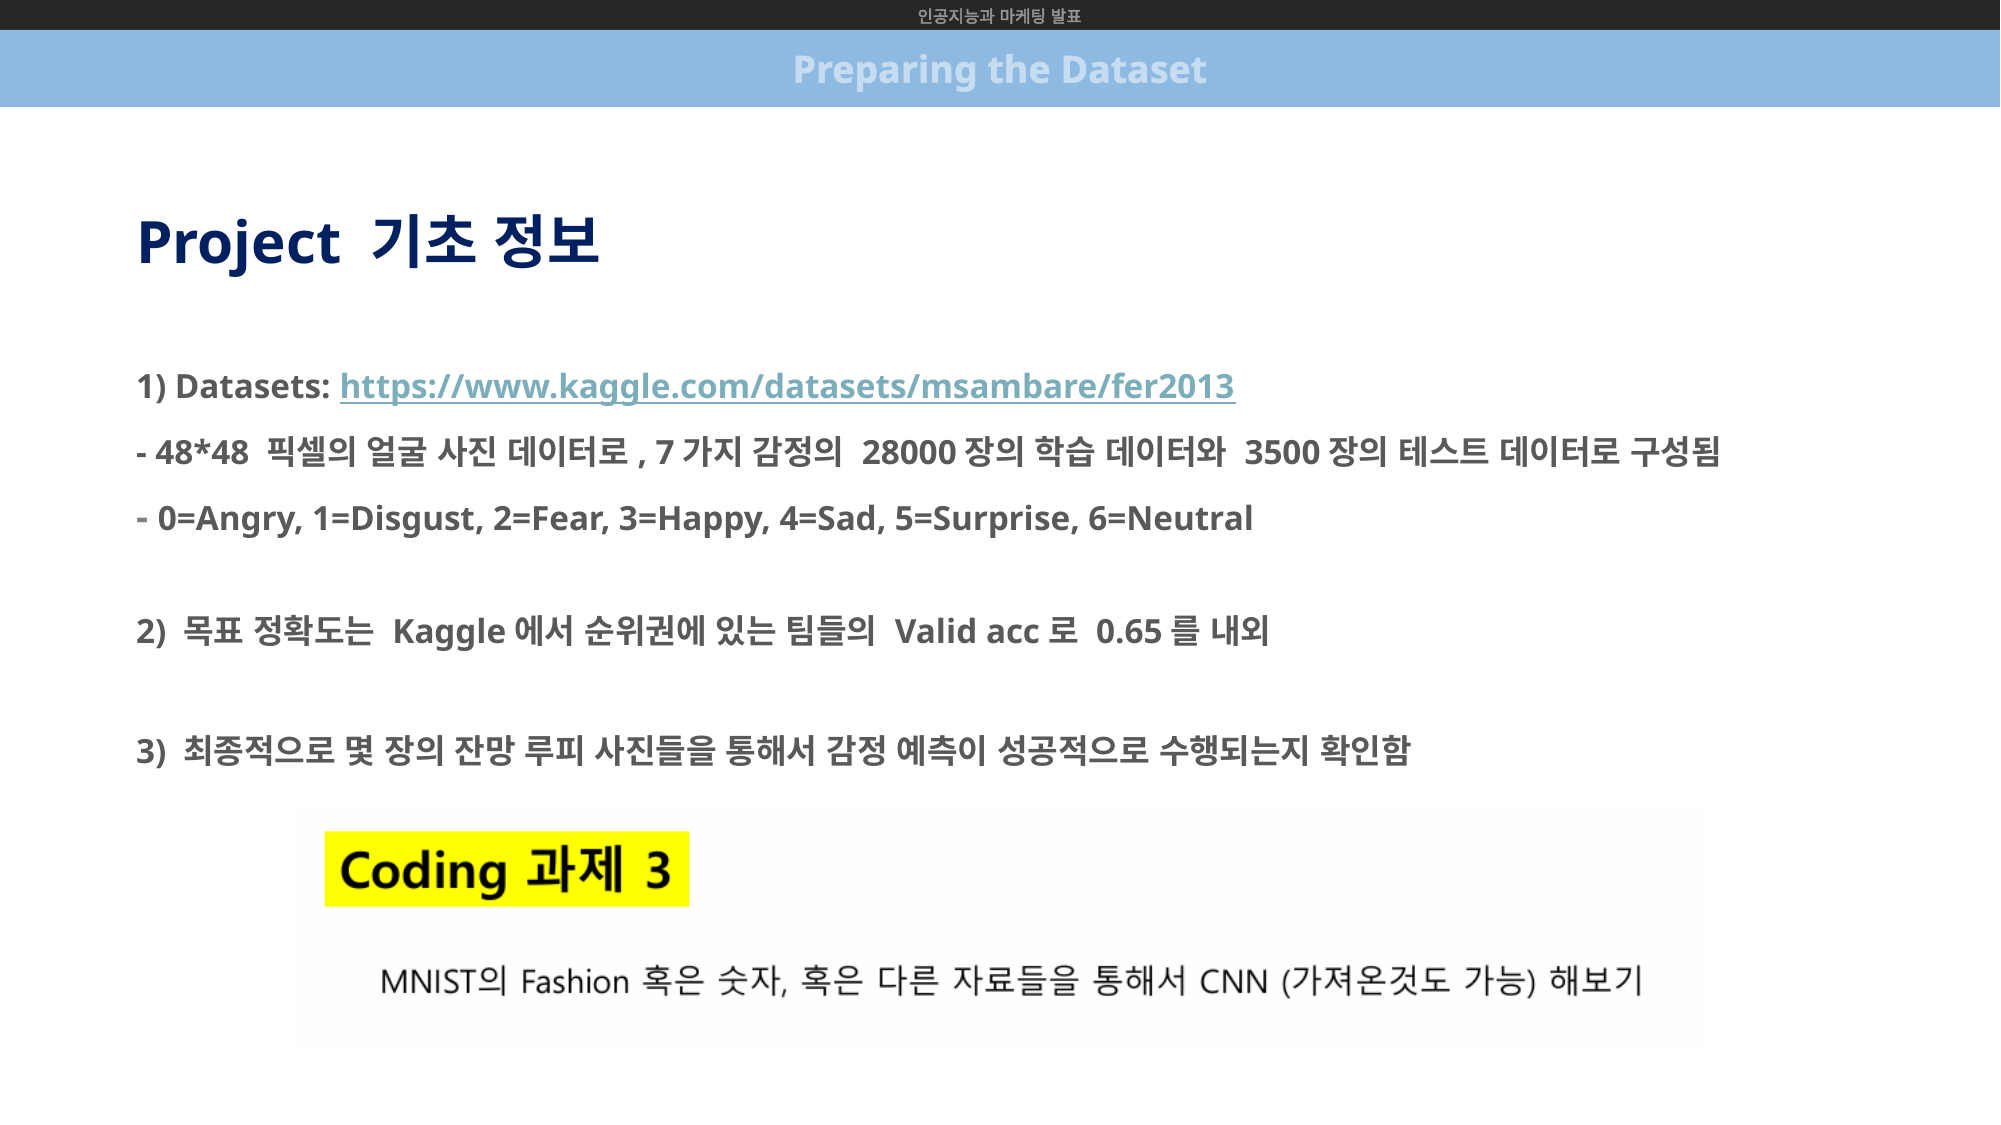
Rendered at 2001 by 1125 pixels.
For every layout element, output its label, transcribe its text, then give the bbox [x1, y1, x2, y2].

text_box 인공지능과 마케팅 발표 [0, 0, 2000, 34]
text_box Preparing the Dataset [777, 37, 1223, 98]
text_box [0, 34, 2000, 108]
picture [293, 806, 1706, 1047]
text_box Project 기초 정보 1) Datasets: https://www.kaggle.com/datasets/msambare/fer2013 - 48*48 픽셀의 얼굴 사진 데이터로, 7가지 감정의 28000장의 학습 데이터와 3500장의 테스트 데이터로 구성됨 - 0=Angry, 1=Disgust, 2=Fear, 3=Happy, 4=Sad, 5=Surprise, 6=Neutral 2) 목표 정확도는 Kaggle에서 순위권에 있는 팀들의 Valid acc로 0.65를 내외 3) 최종적으로 몇 장의 잔망 루피 사진들을 통해서 감정 예측이 성공적으로 수행되는지 확인함 [121, 198, 1903, 890]
